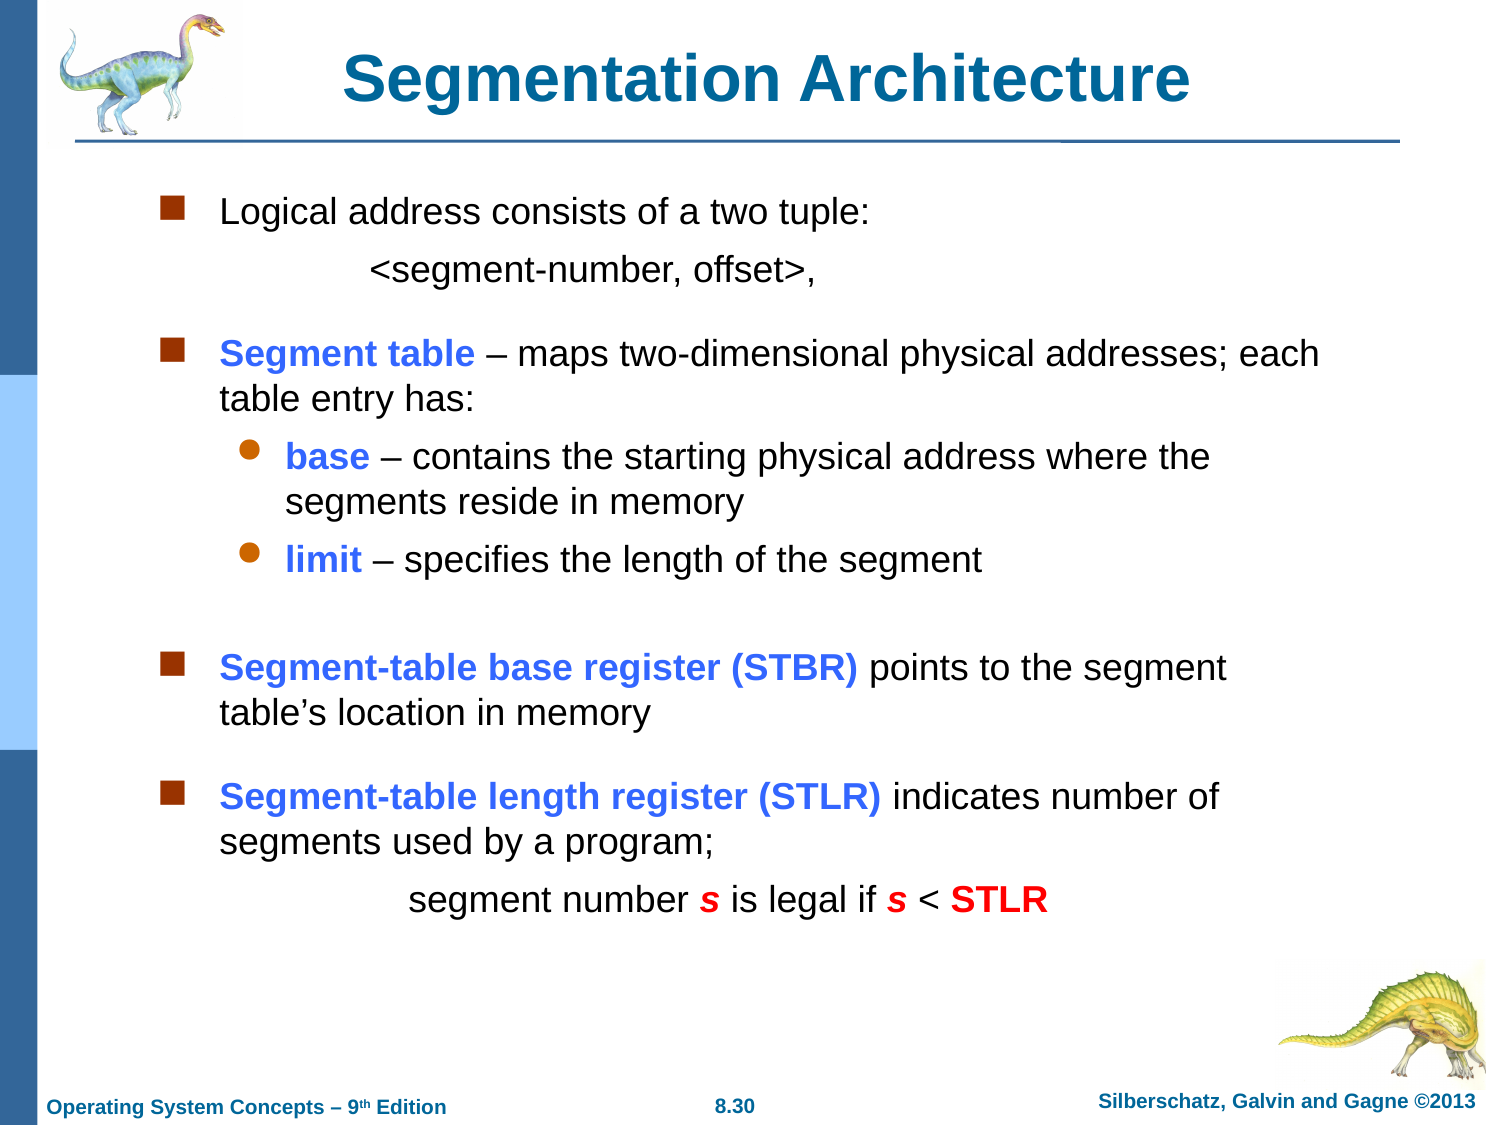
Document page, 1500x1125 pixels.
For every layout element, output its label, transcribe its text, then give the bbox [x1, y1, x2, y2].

picture [1275, 959, 1486, 1090]
list Logical address consists of a two tuple: <segment-number, offset>, Segment table – maps two-dimensional physical addresses; each table entry has: base – contains the starting physical address where the segments reside in memory limit – specifies the length of the segment Segment-table base register (STBR) points to the segment table’s location in memory Segment-table length register (STLR) indicates number of segments used by a program; segment number s is legal if s < STLR [147, 179, 1338, 1009]
picture [46, 0, 243, 149]
title Segmentation Architecture [127, 27, 1426, 123]
